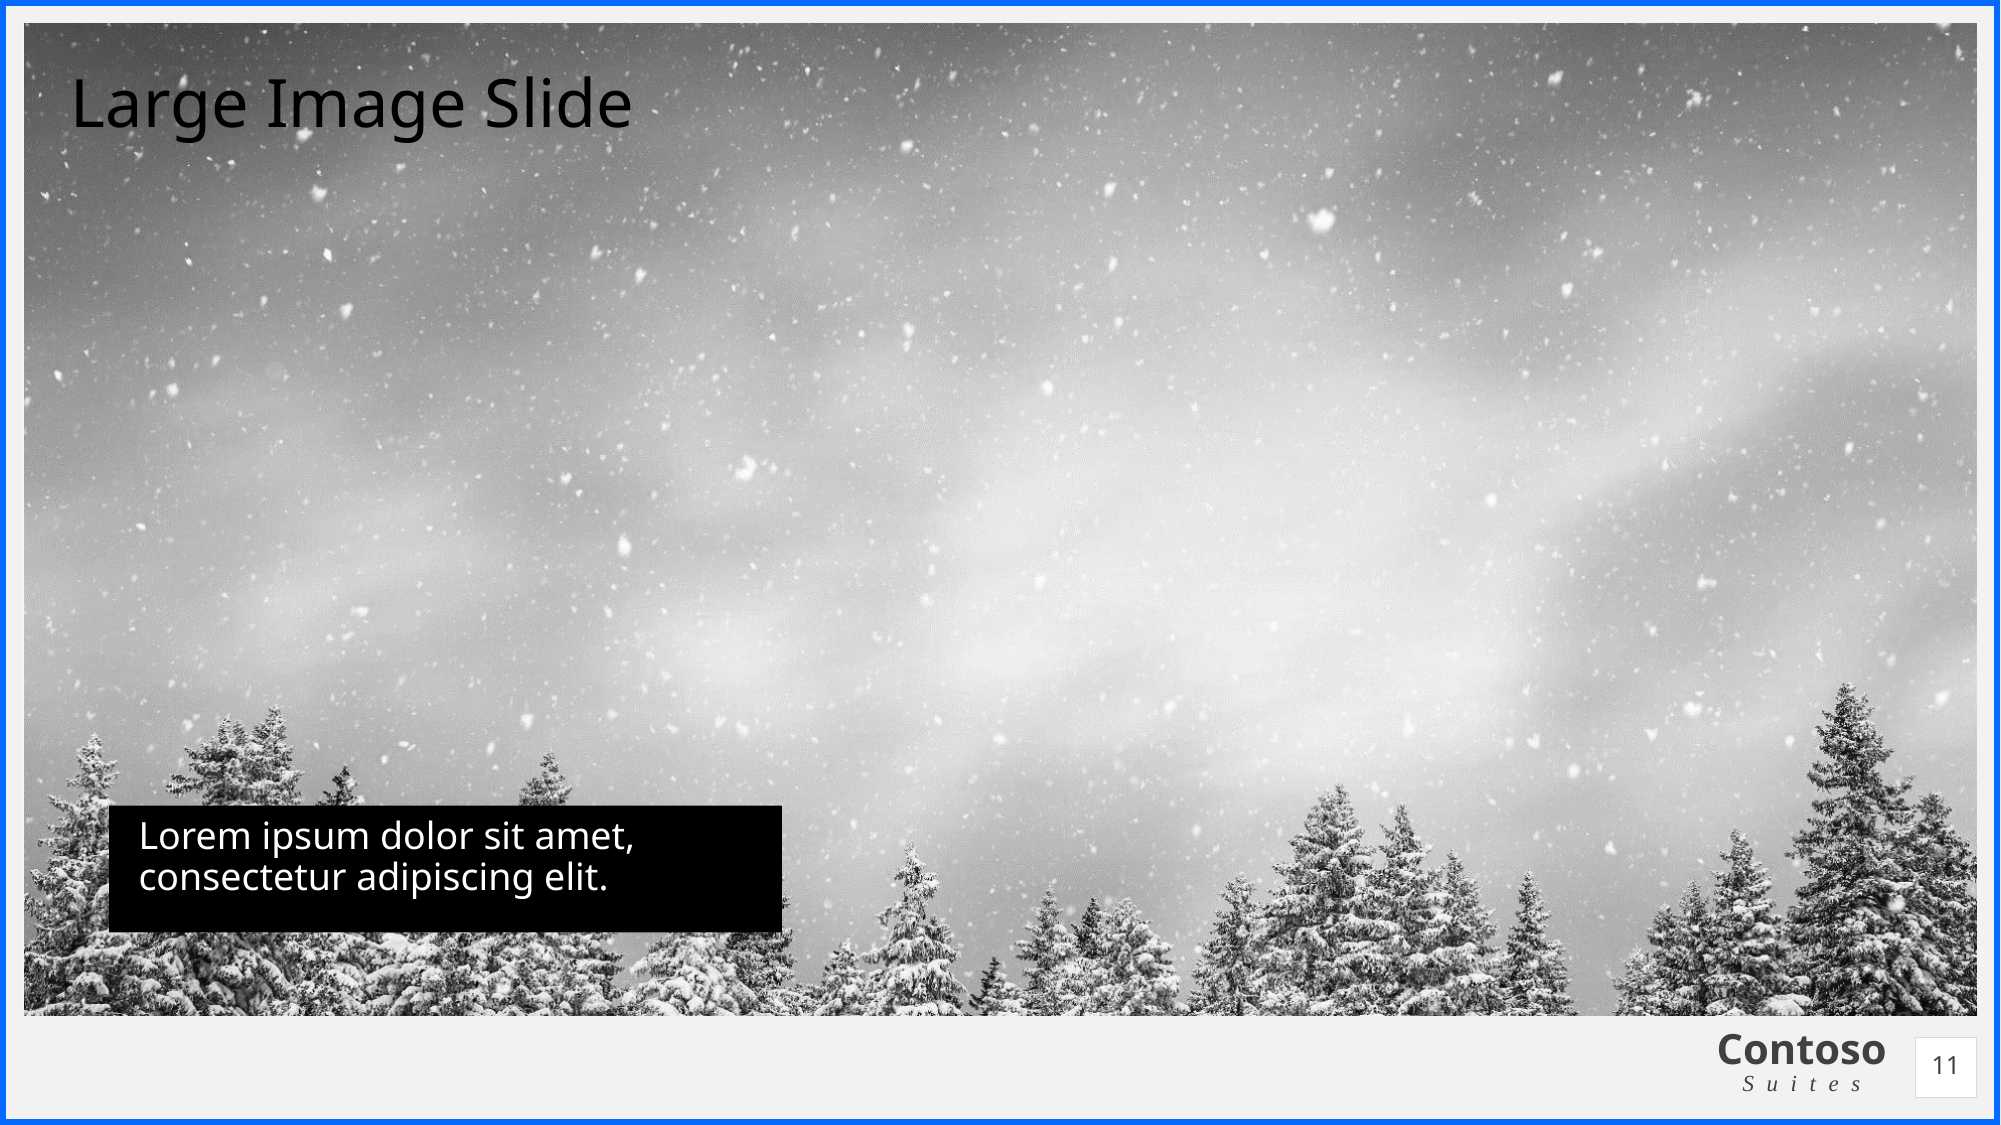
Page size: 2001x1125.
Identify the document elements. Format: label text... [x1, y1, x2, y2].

slide_number 11 [1915, 1037, 1977, 1098]
picture [24, 23, 1977, 1016]
